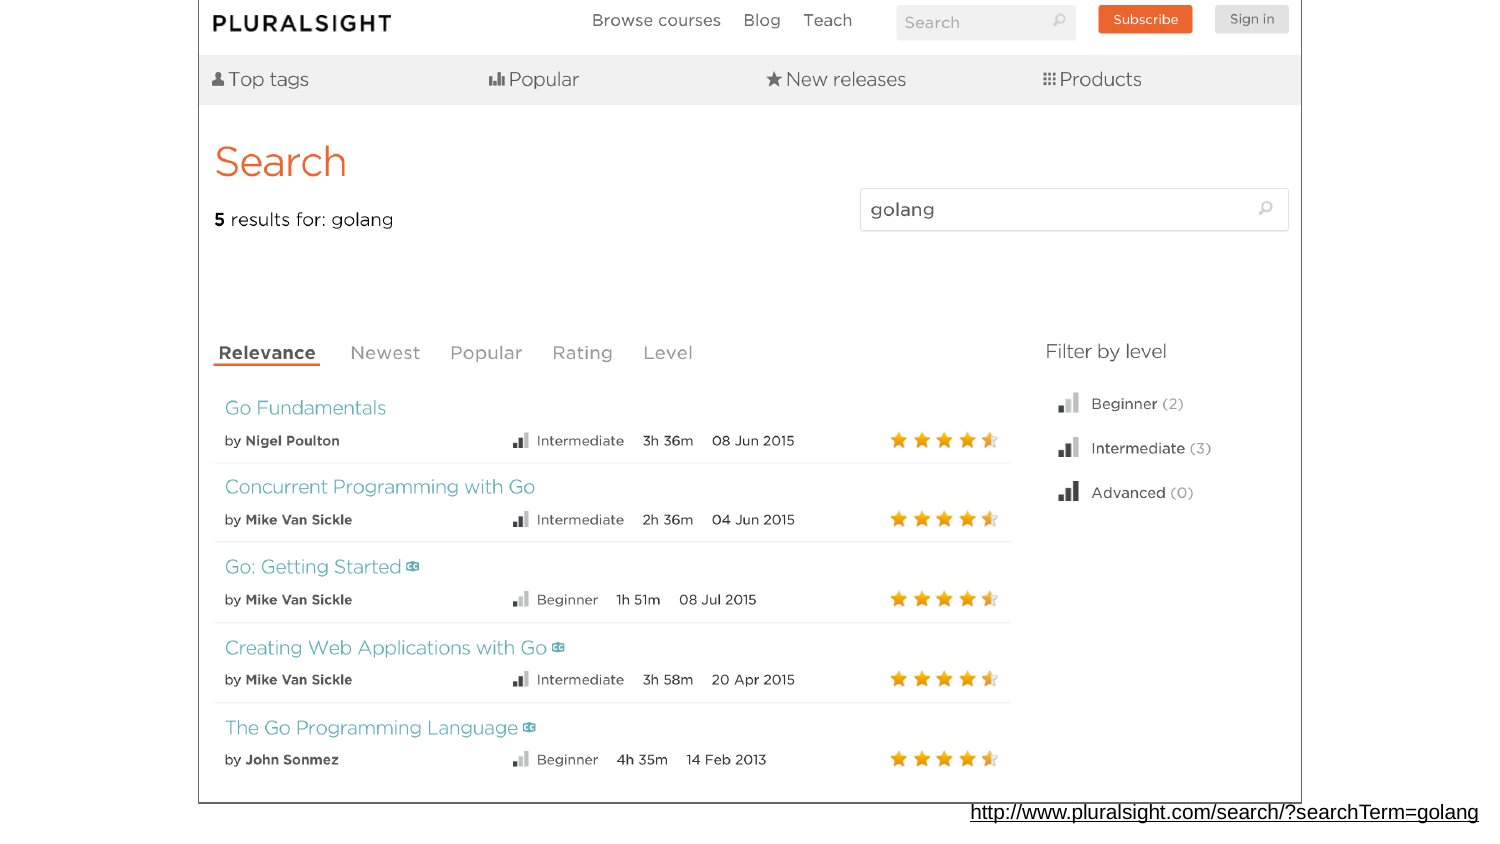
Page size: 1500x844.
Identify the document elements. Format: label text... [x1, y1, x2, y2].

picture [198, 0, 1302, 803]
list http://www.pluralsight.com/search/?searchTerm=golang [0, 783, 1500, 844]
